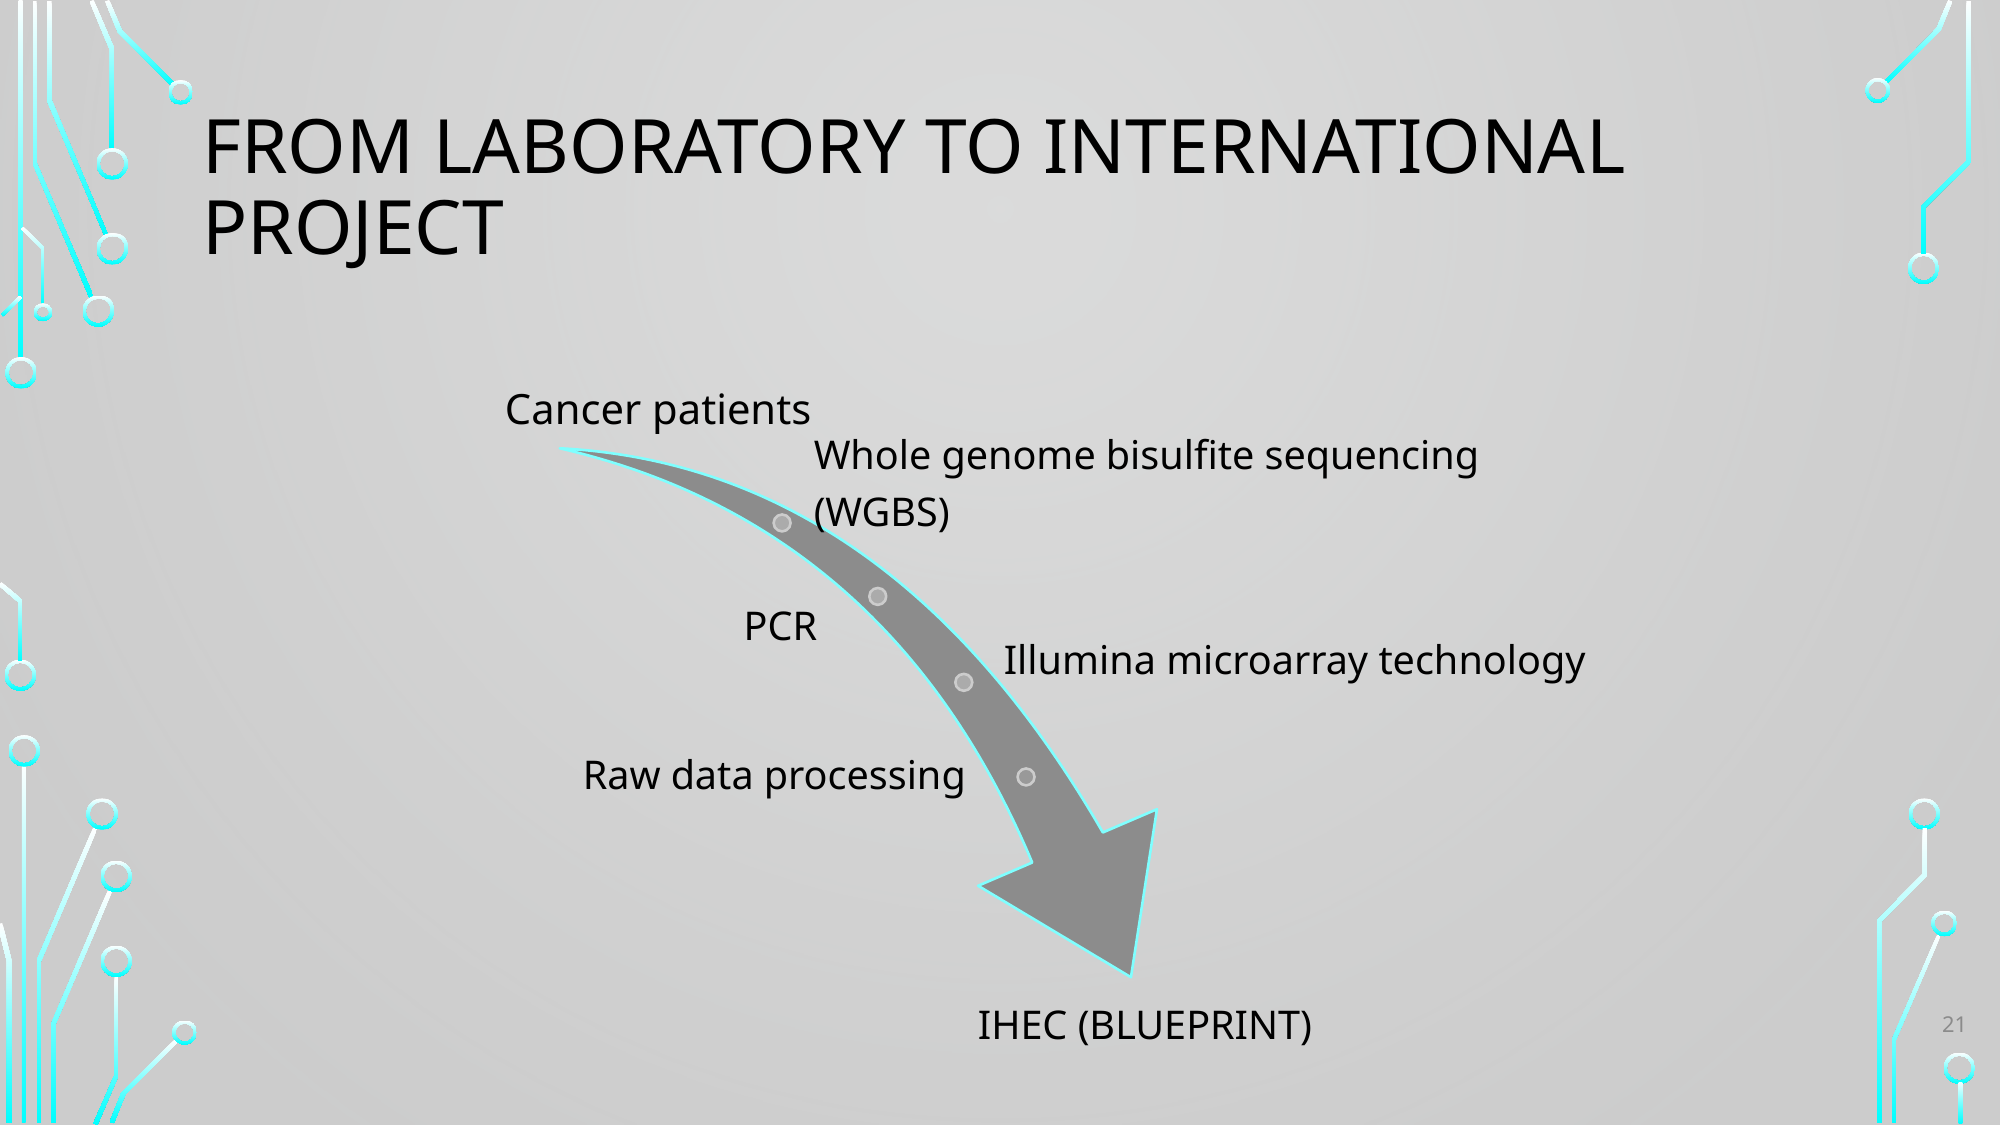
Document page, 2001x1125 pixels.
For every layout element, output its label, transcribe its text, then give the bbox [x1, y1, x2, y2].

title From Laboratory to international project [187, 101, 1813, 313]
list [116, 313, 1942, 1092]
slide_number 21 [1942, 995, 1983, 1055]
